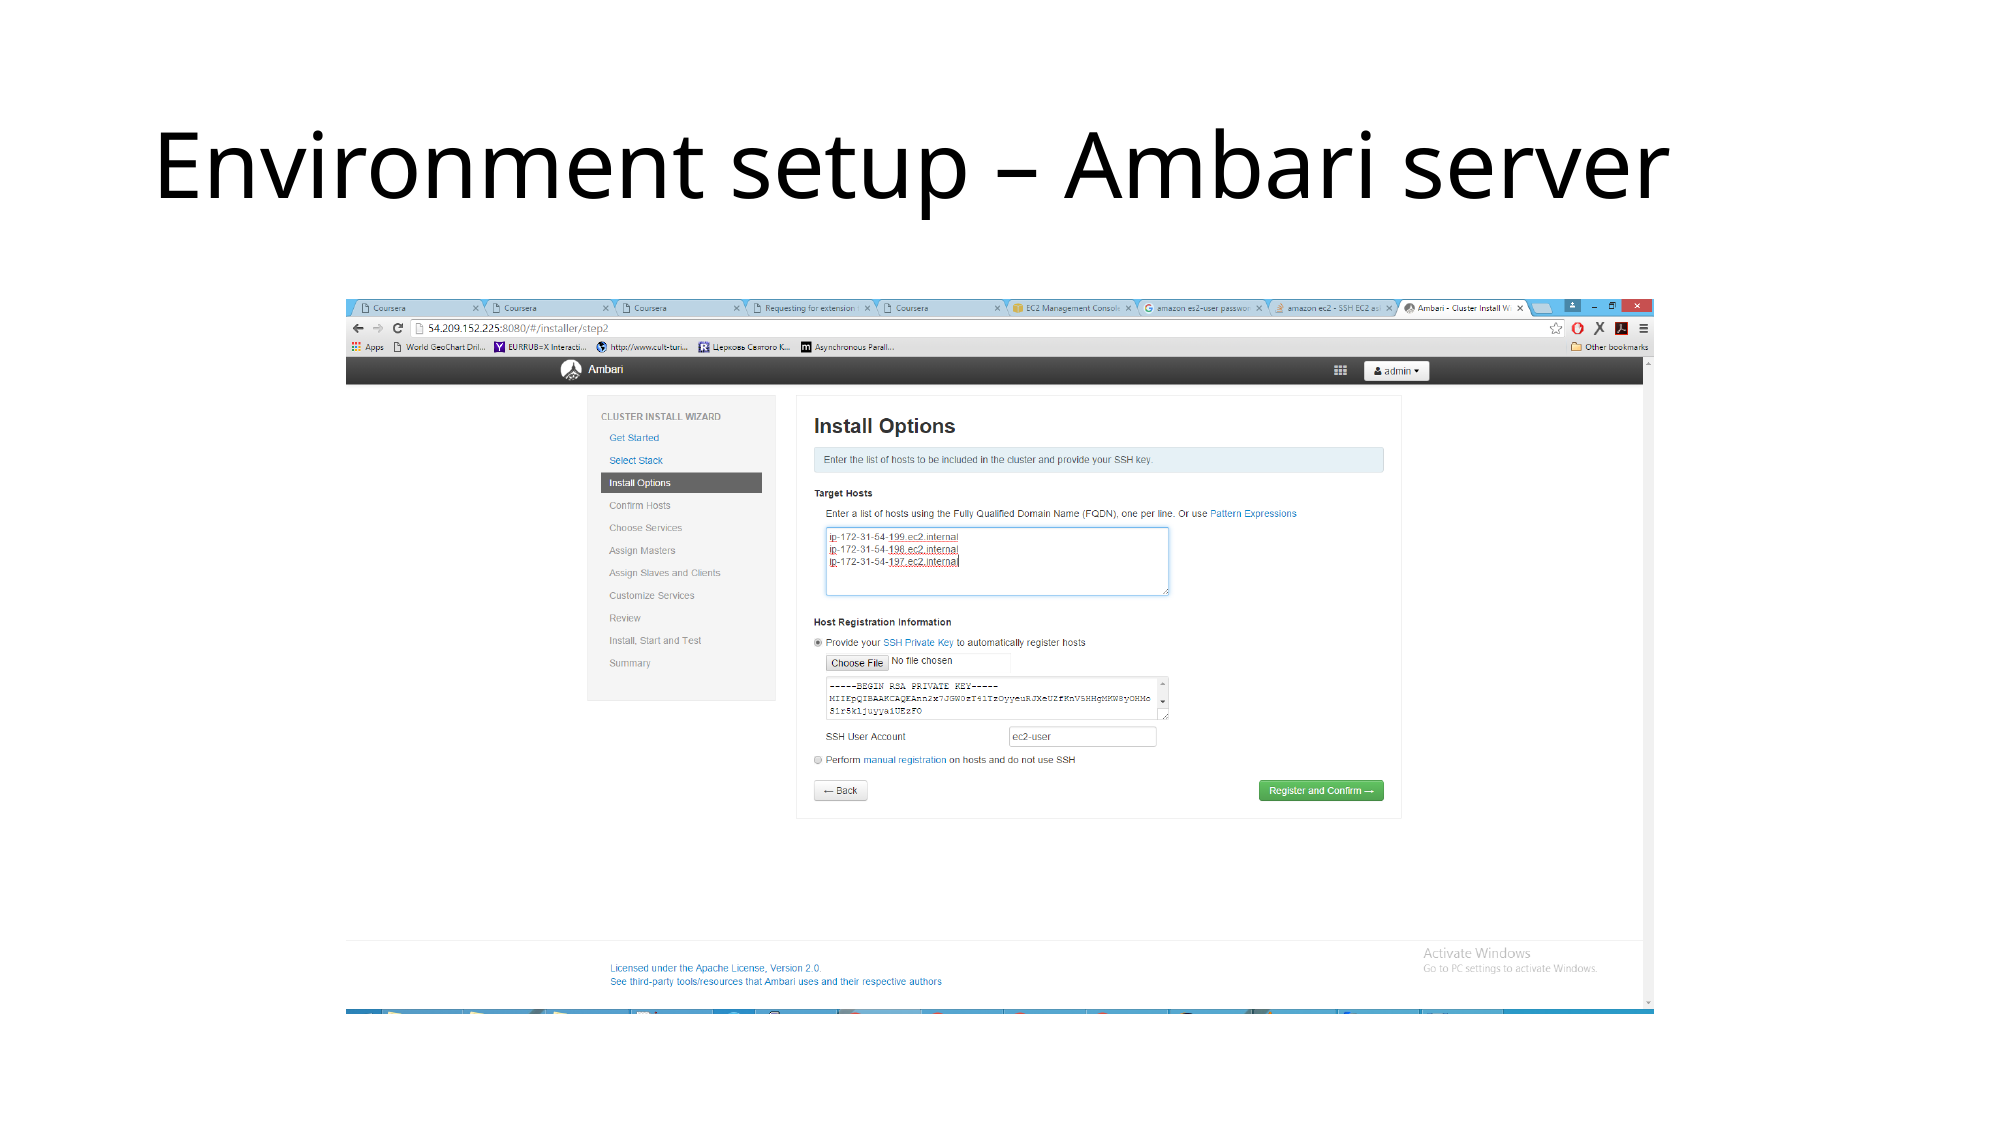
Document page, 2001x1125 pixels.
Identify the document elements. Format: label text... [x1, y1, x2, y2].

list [346, 299, 1654, 1014]
title Environment setup – Ambari server [137, 59, 1863, 278]
